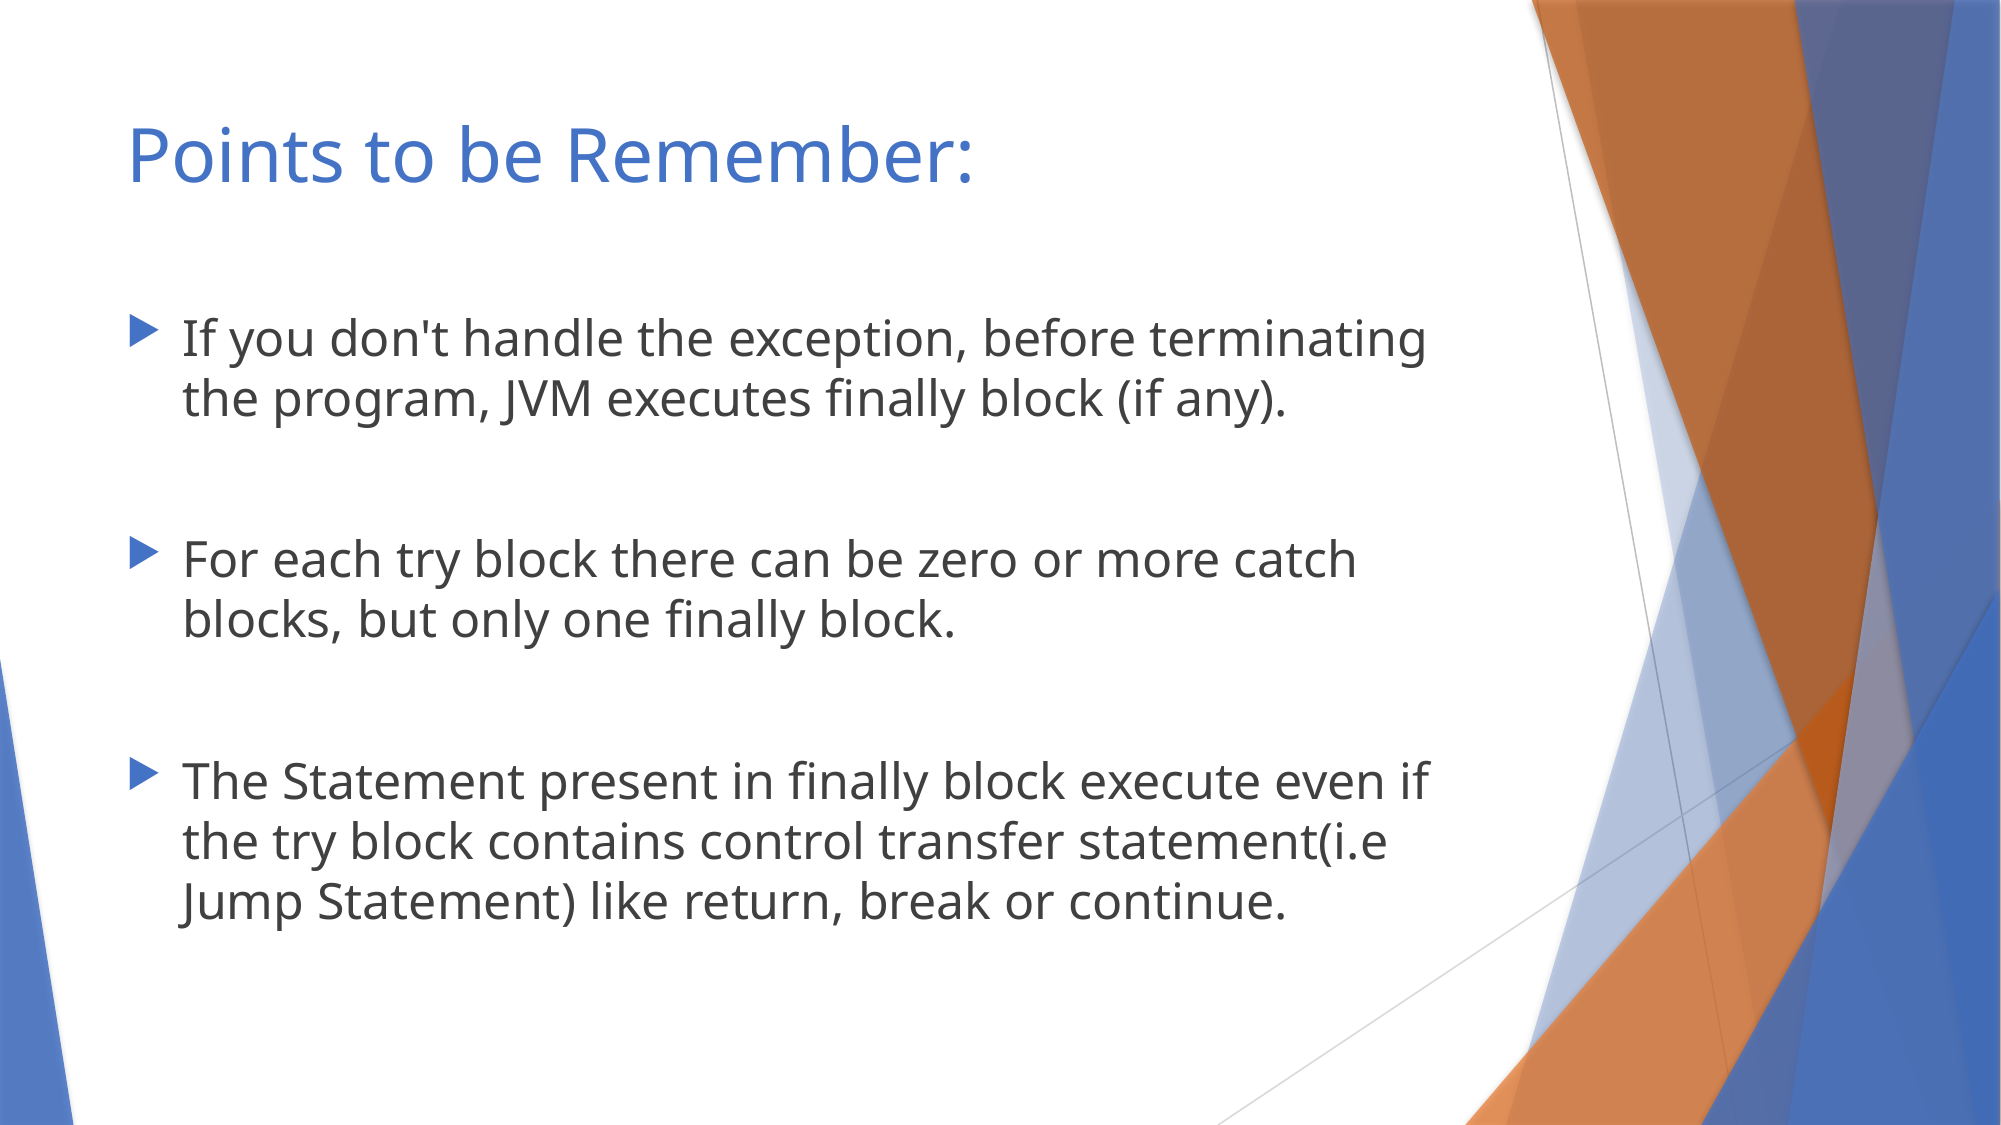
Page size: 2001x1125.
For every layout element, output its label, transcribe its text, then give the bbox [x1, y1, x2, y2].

list If you don't handle the exception, before terminating the program, JVM executes finally block (if any). For each try block there can be zero or more catch blocks, but only one finally block. The Statement present in finally block execute even if the try block contains control transfer statement(i.e Jump Statement) like return, break or continue. [111, 298, 1522, 991]
title Points to be Remember: [111, 99, 1522, 298]
